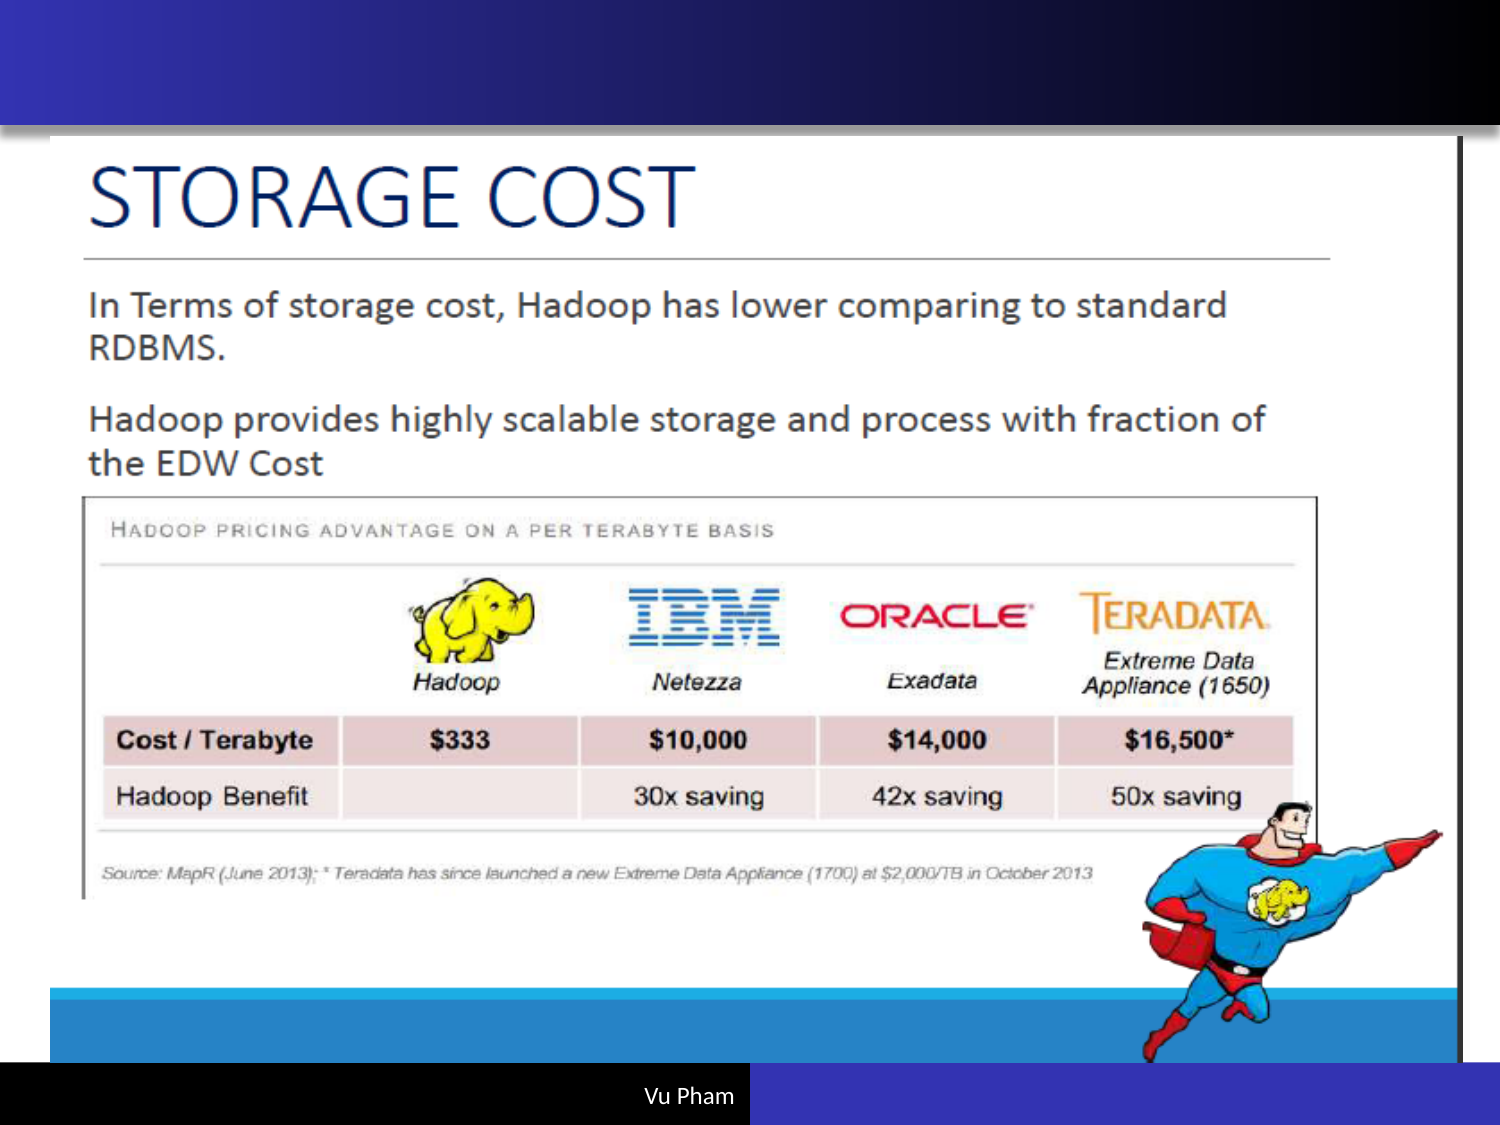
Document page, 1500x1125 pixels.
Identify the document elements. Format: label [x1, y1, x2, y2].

picture [49, 136, 1463, 1063]
